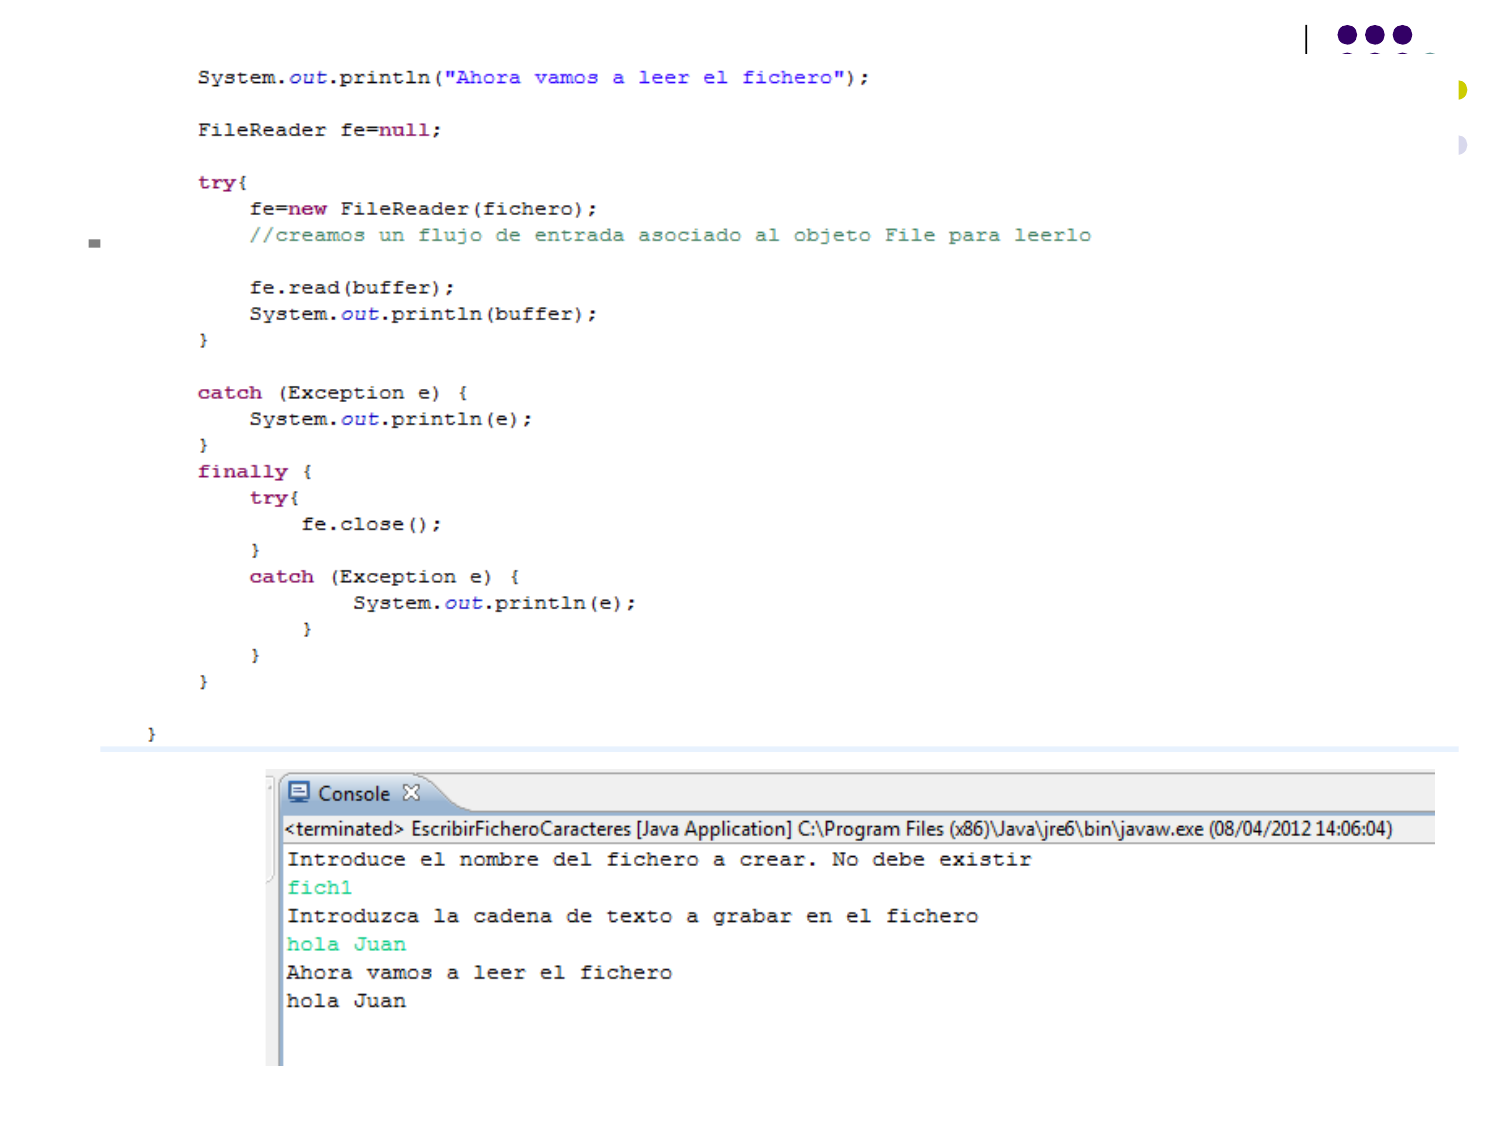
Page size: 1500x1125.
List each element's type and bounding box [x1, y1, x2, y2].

picture [265, 768, 1436, 1067]
list [100, 54, 1459, 752]
